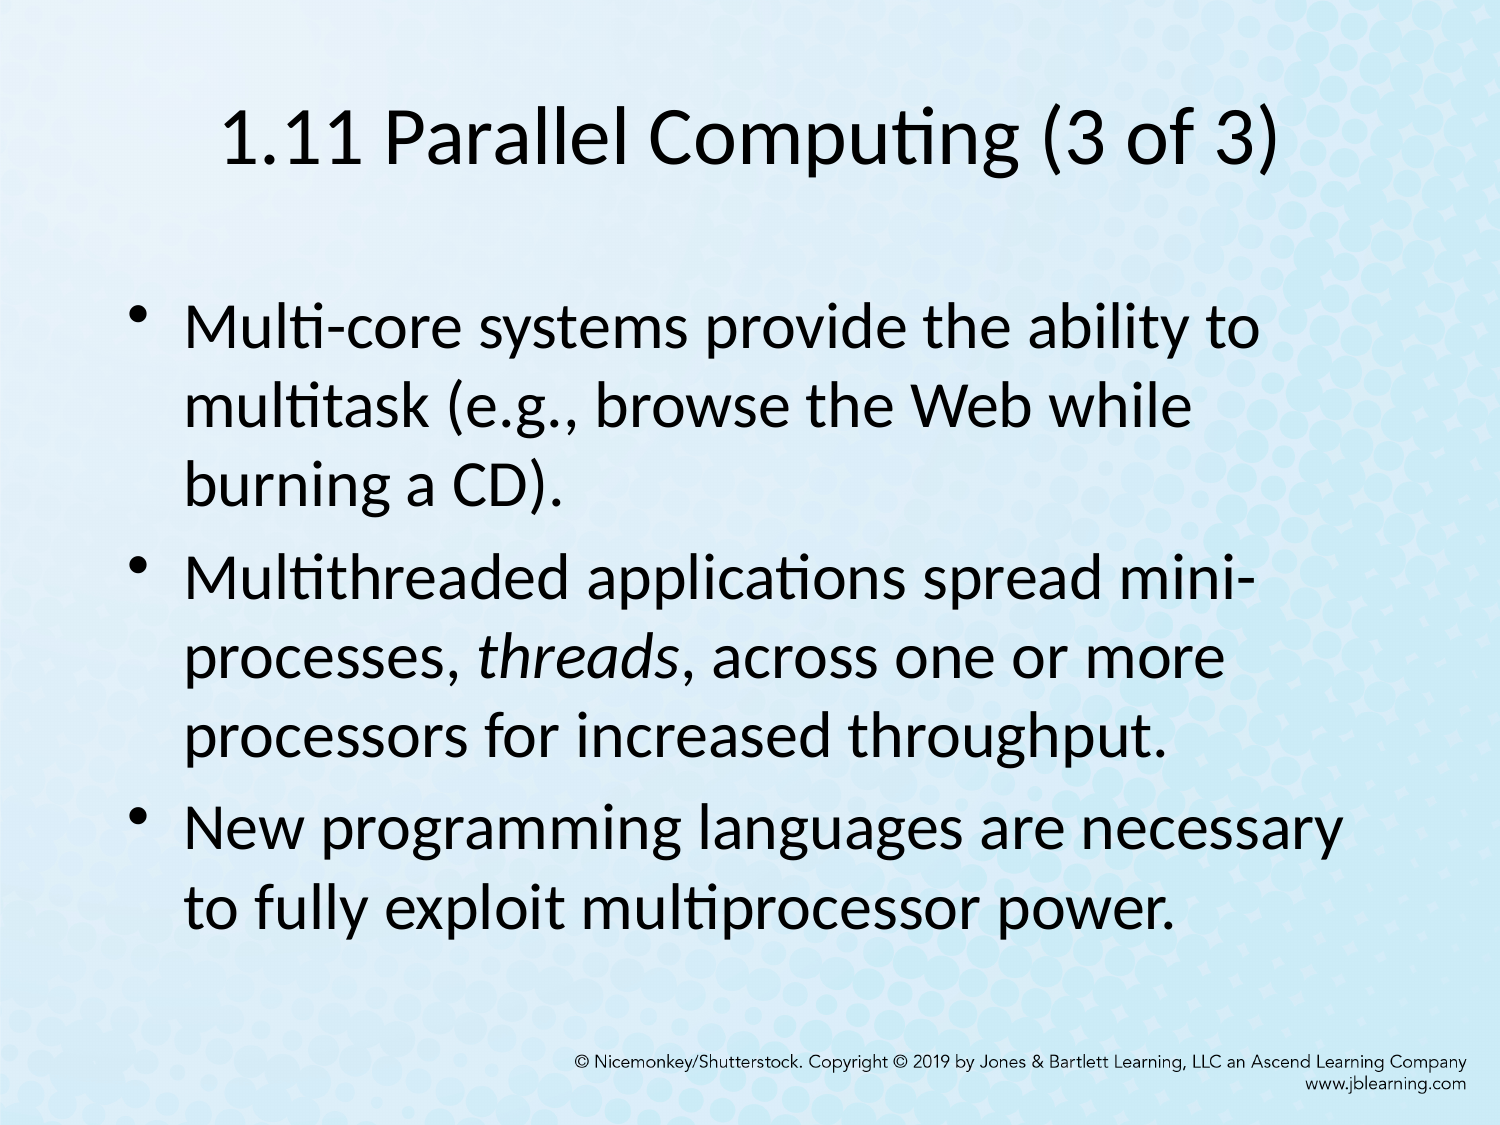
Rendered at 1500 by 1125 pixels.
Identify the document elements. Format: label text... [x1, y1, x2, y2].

picture [0, 0, 1500, 1125]
list Multi-core systems provide the ability to multitask (e.g., browse the Web while burning a CD). Multithreaded applications spread mini-processes, threads, across one or more processors for increased throughput. New programming languages are necessary to fully exploit multiprocessor power. [112, 275, 1388, 950]
title 1.11 Parallel Computing (3 of 3) [112, 37, 1388, 225]
